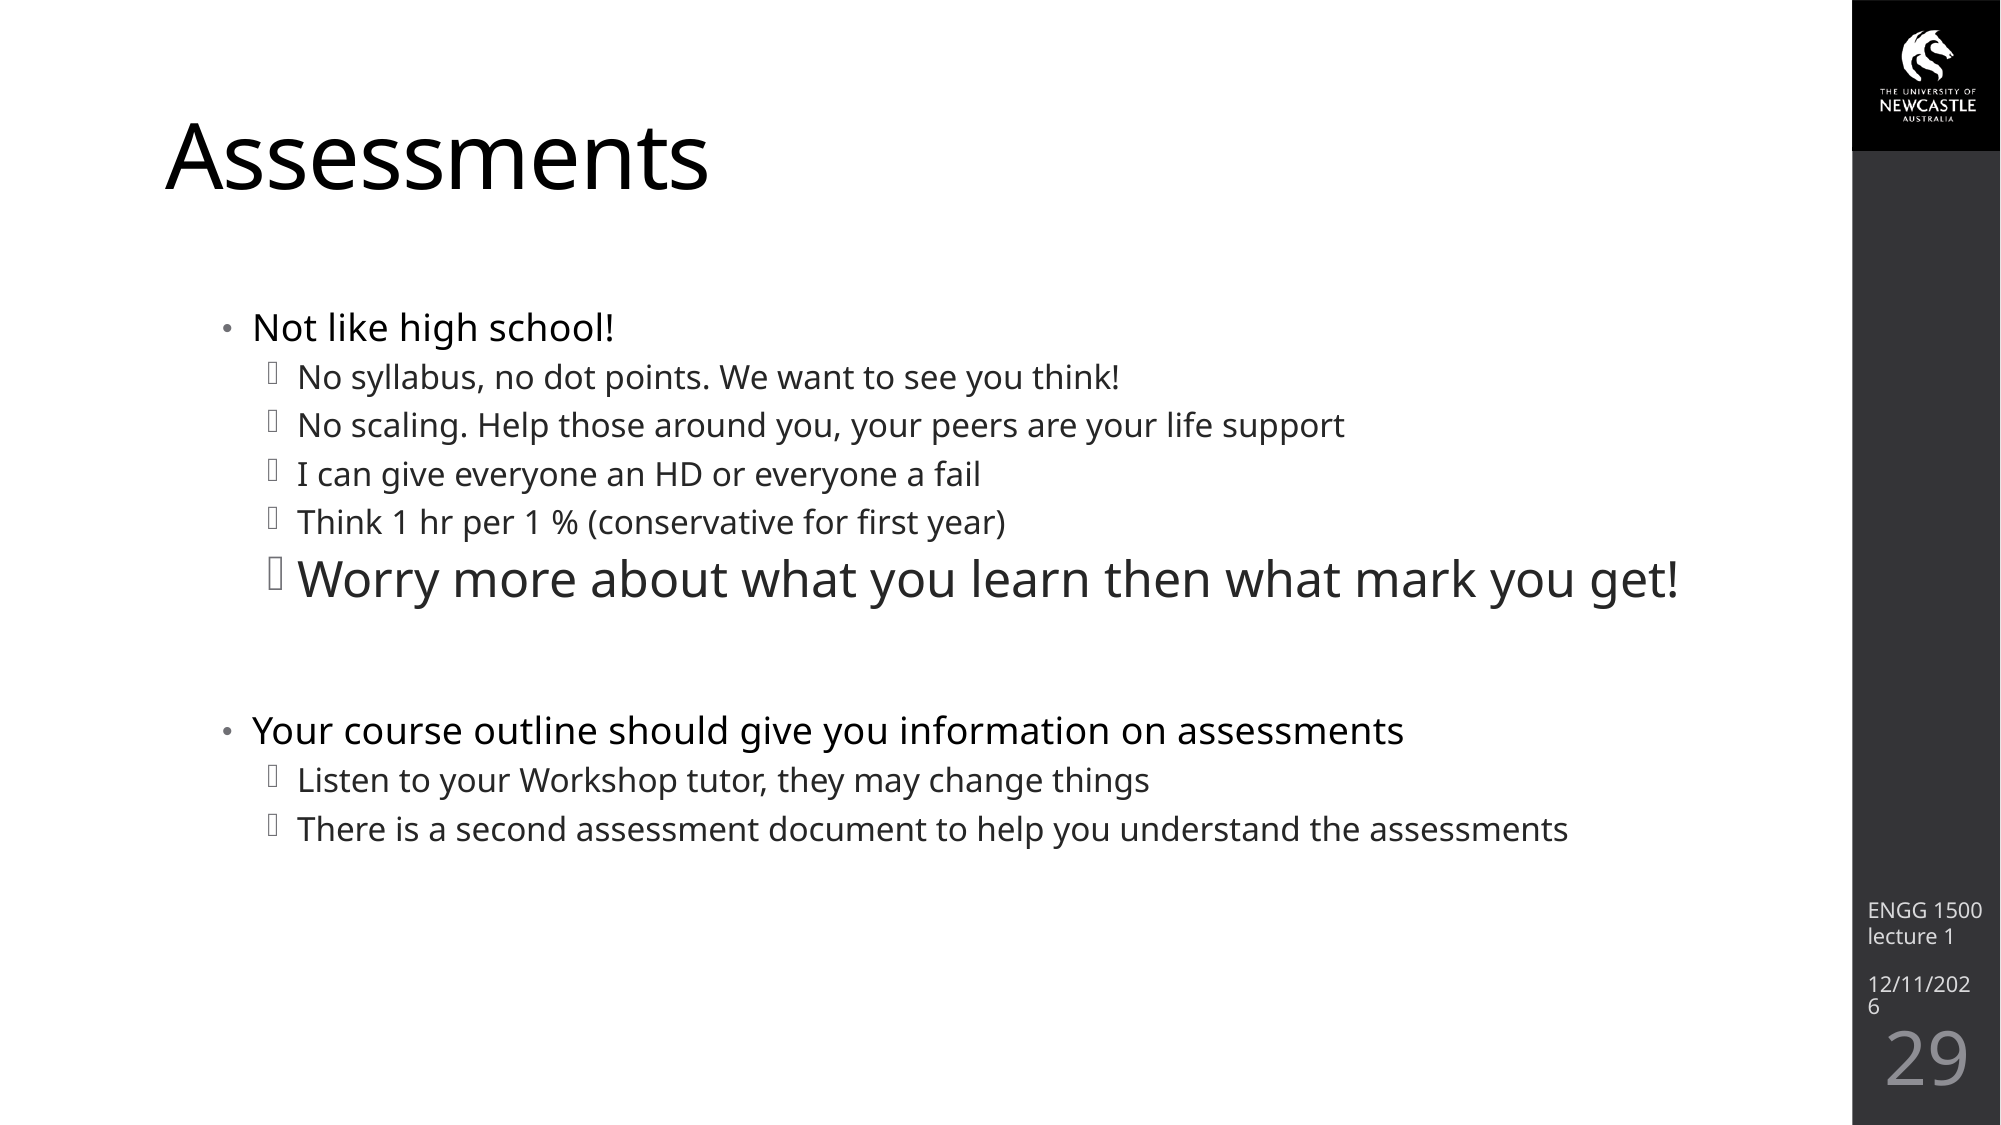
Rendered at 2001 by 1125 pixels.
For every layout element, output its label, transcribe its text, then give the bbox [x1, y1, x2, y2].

picture [1852, 0, 2000, 151]
text_box 27/02/2017 [1852, 955, 1995, 1016]
title Assessments [0, 0, 1590, 218]
slide_number 29 [1852, 1012, 2000, 1110]
list Not like high school! No syllabus, no dot points. We want to see you think! No scaling. Help those around you, your peers are your life support I can give everyone an HD or everyone a fail Think 1 hr per 1 % (conservative for first year) Worry more about what you learn then what mark you get! Your course outline should give you information on assessments Listen to your Workshop tutor, they may change things There is a second assessment document to help you understand the assessments [206, 299, 1715, 1014]
text_box ENGG 1500 lecture 1 [1852, 892, 2000, 953]
